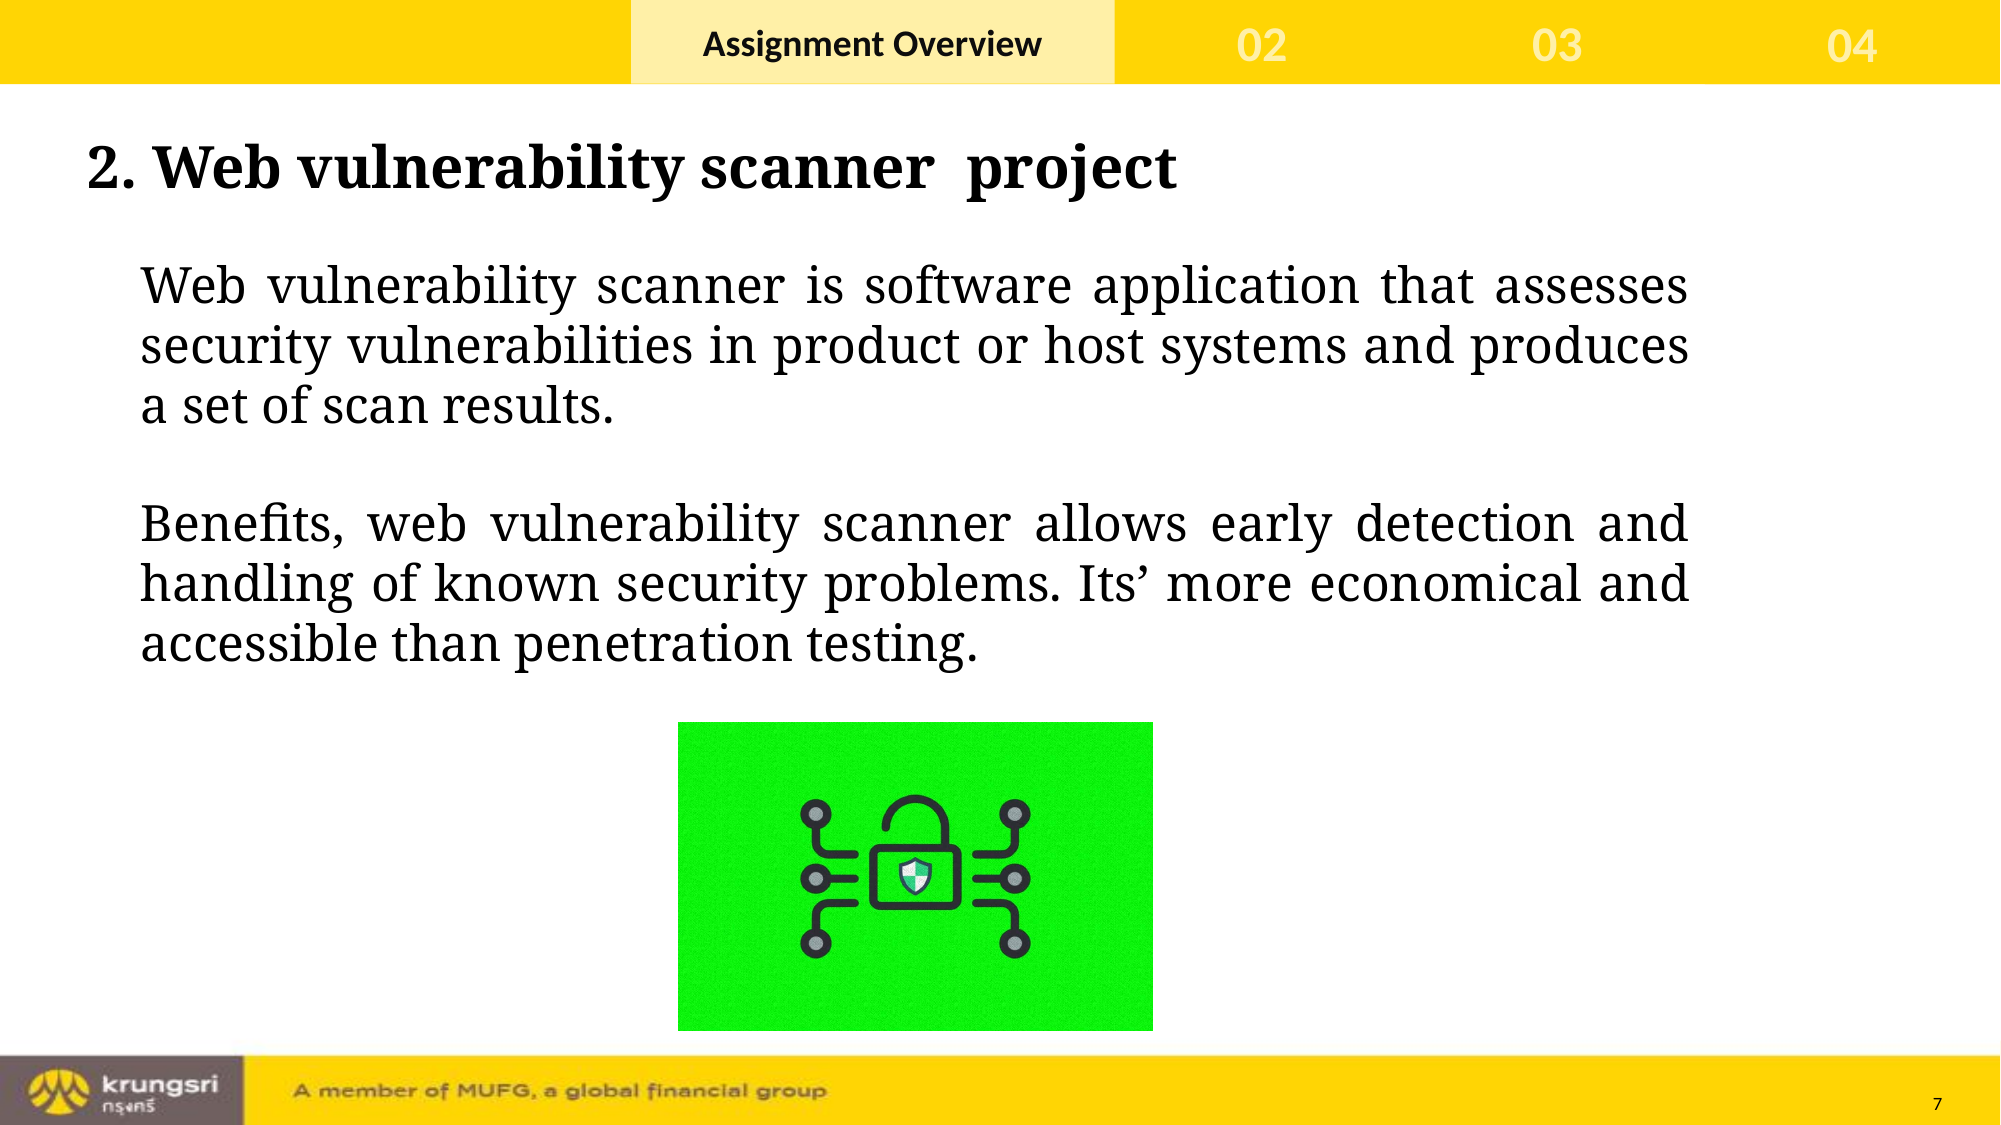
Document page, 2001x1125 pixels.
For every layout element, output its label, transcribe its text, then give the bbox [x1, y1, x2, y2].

text_box [0, 0, 630, 85]
text_box 2. Web vulnerability scanner project [73, 122, 1481, 208]
text_box Web vulnerability scanner is software application that assesses security vulnerabilities in product or host systems and produces a set of scan results. [126, 246, 1705, 442]
text_box Benefits, web vulnerability scanner allows early detection and handling of known security problems. Its’ more economical and accessible than penetration testing. [126, 484, 1705, 680]
text_box 03 [1409, 0, 1706, 85]
text_box Assignment Overview [630, 0, 1116, 85]
text_box 02 [1116, 0, 1411, 84]
text_box 04 [1706, 0, 2000, 85]
picture [0, 0, 2001, 1125]
